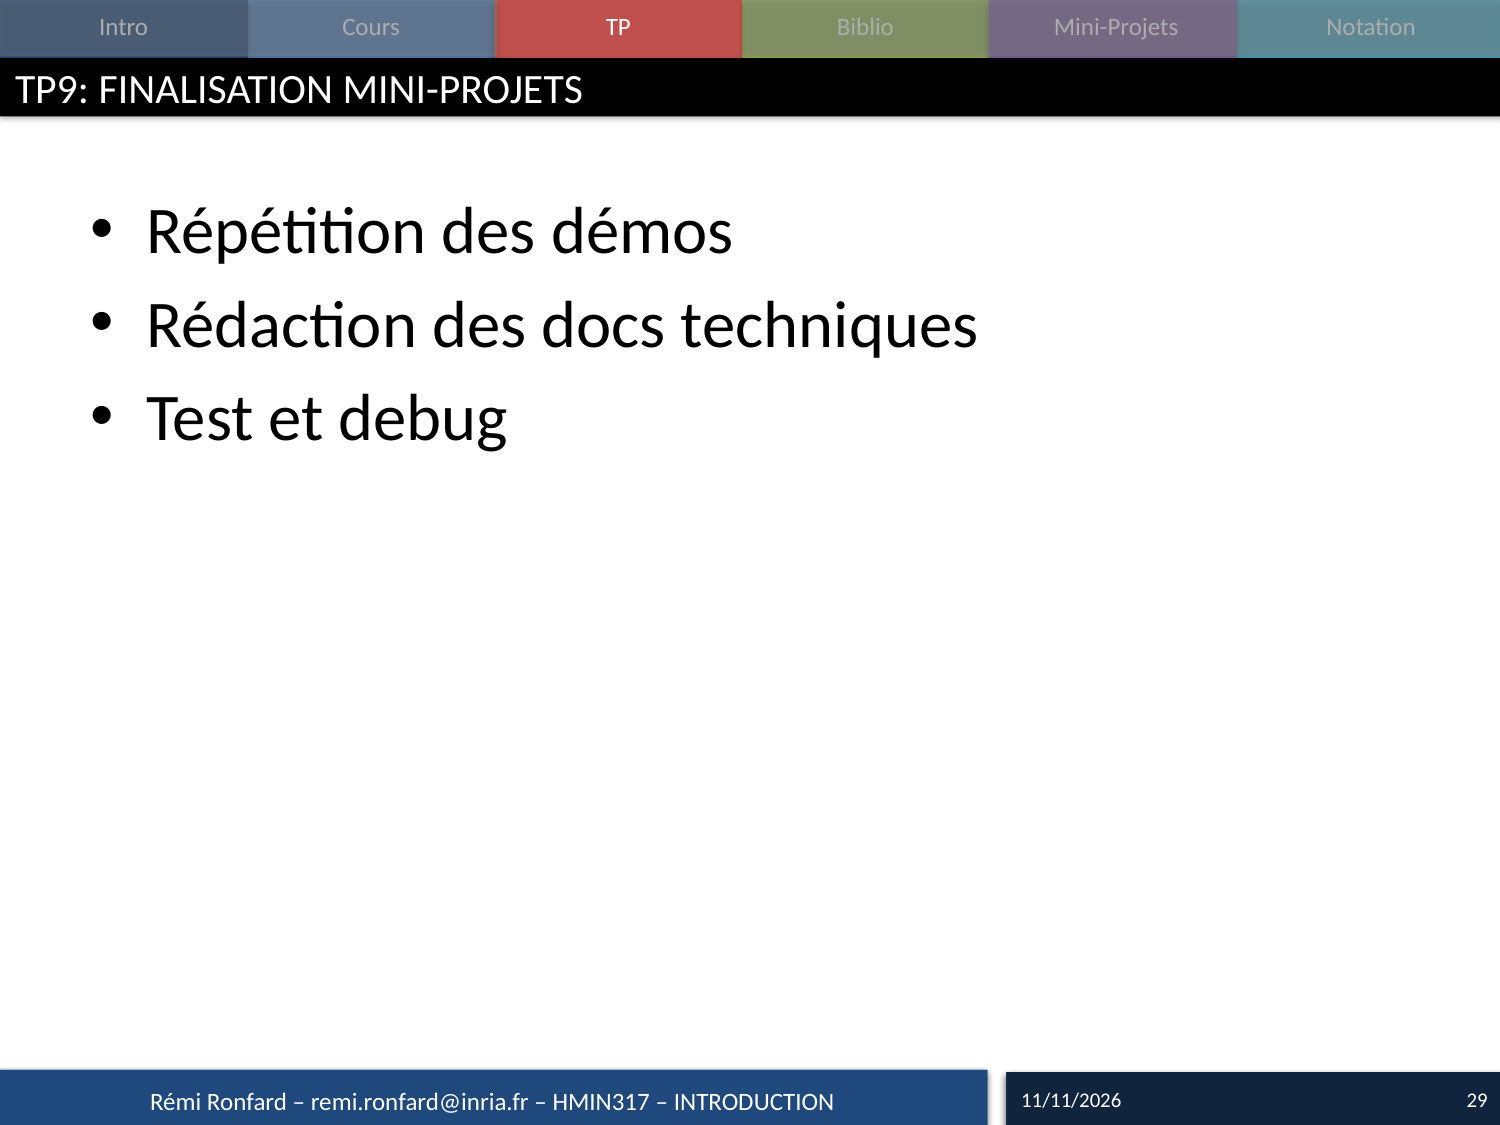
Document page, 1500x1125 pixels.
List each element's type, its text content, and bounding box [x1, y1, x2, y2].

footer Rémi Ronfard – remi.ronfard@inria.fr – HMIN317 – INTRODUCTION [0, 1072, 988, 1125]
slide_number 29 [1153, 1071, 1500, 1125]
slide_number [1006, 1070, 1153, 1125]
title TP9: FINALISATION MINI-PROJETS [0, 58, 1500, 117]
list Répétition des démos Rédaction des docs techniques Test et debug [75, 179, 1425, 1005]
